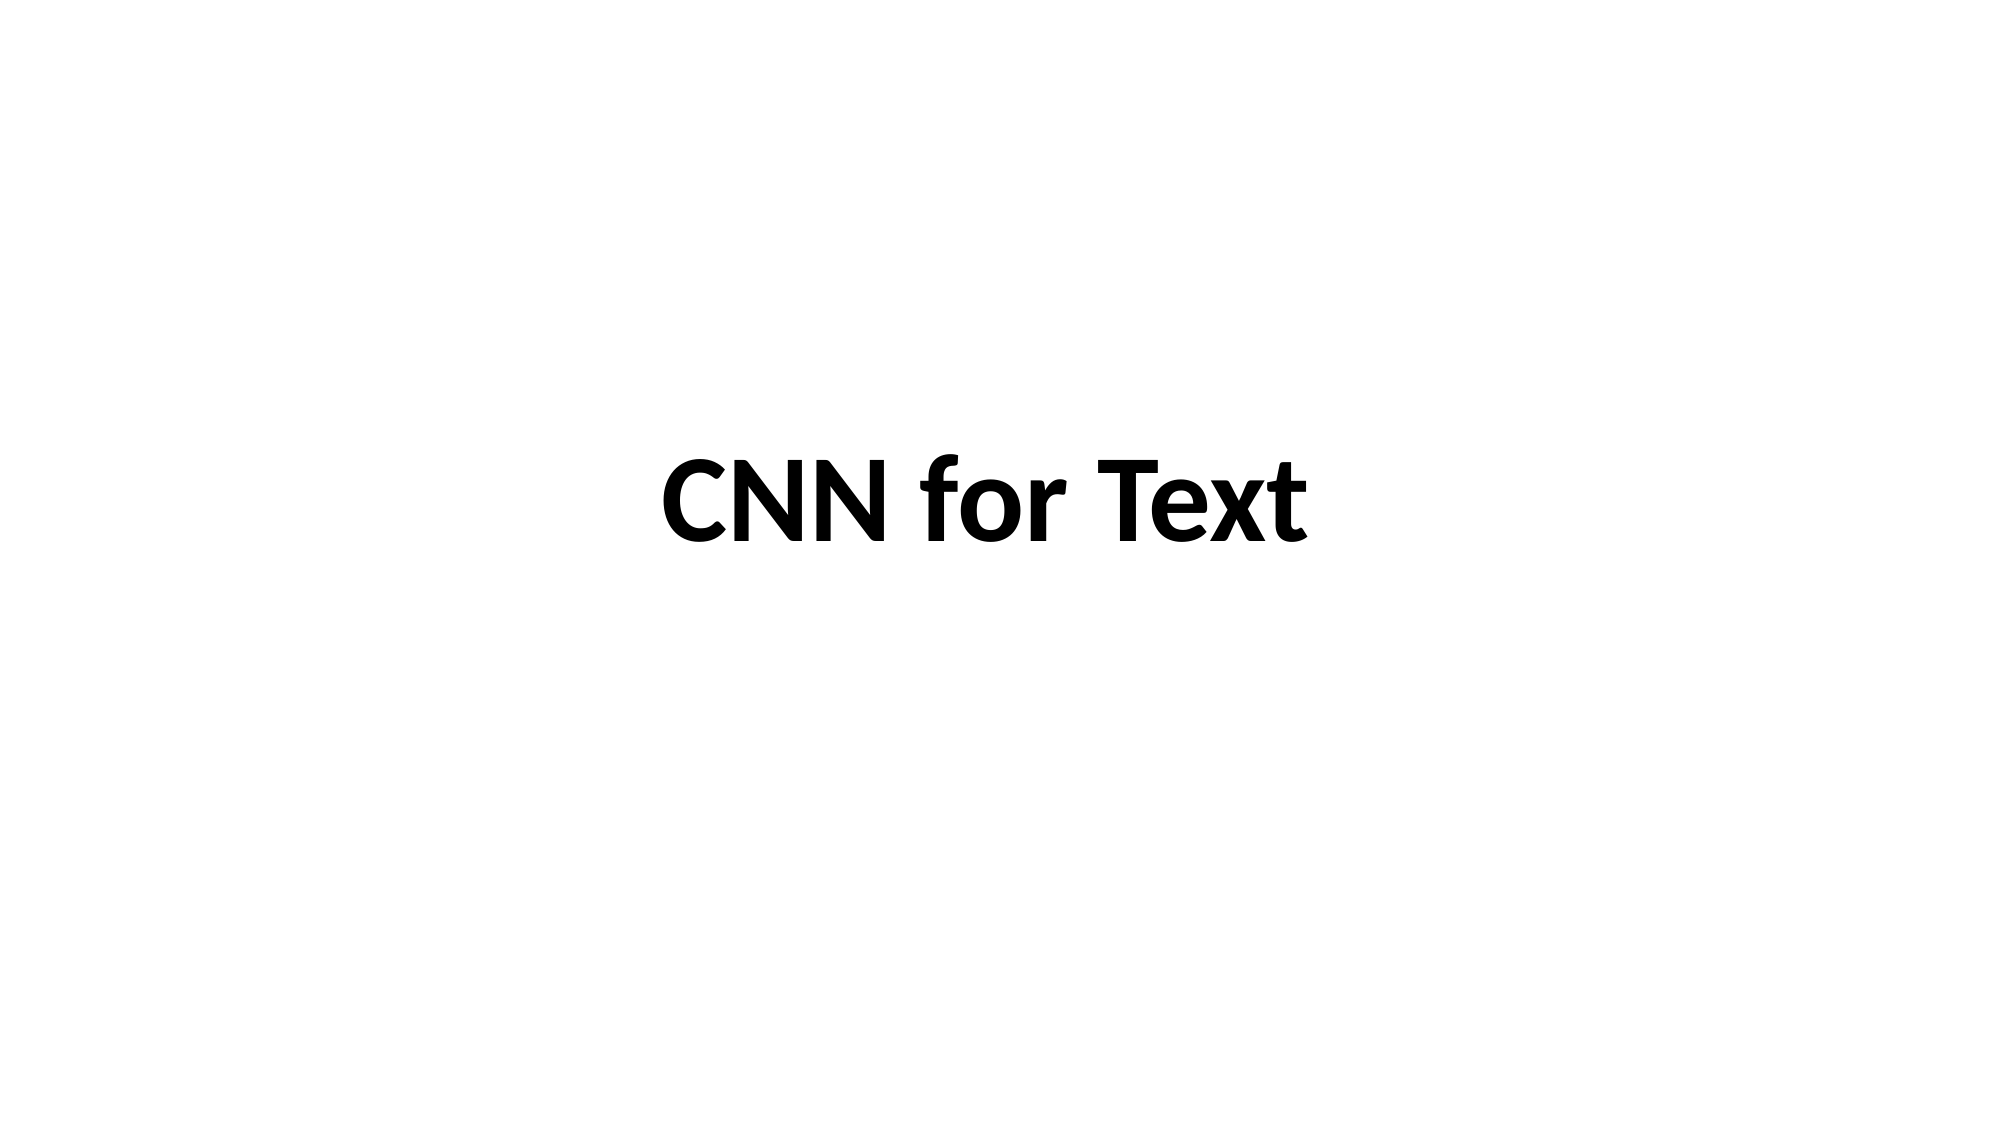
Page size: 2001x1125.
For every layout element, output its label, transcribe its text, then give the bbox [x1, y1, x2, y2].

title CNN for Text [249, 184, 1750, 576]
